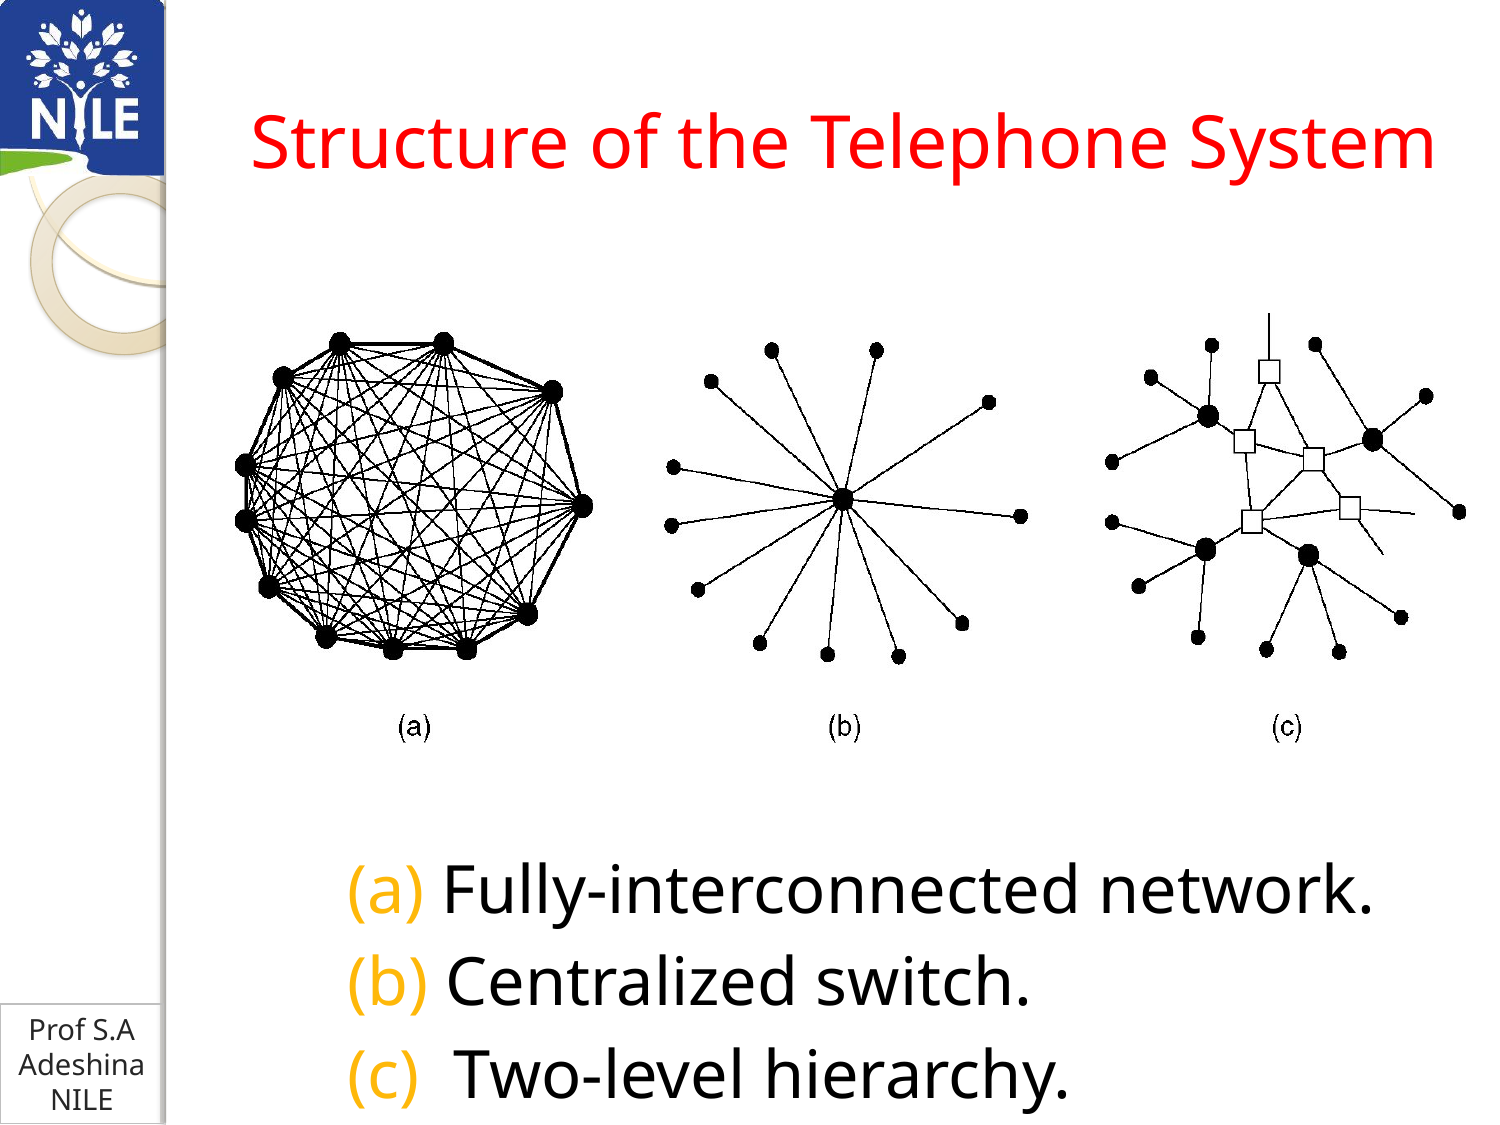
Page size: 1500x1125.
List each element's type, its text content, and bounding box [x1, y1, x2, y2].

list (a) Fully-interconnected network. (b) Centralized switch. (c) Two-level hierarchy. [318, 838, 1500, 1076]
text_box Prof S.A Adeshina NILE [0, 1003, 164, 1124]
picture [235, 313, 1466, 743]
title Structure of the Telephone System [235, 45, 1466, 233]
picture [0, 0, 164, 176]
